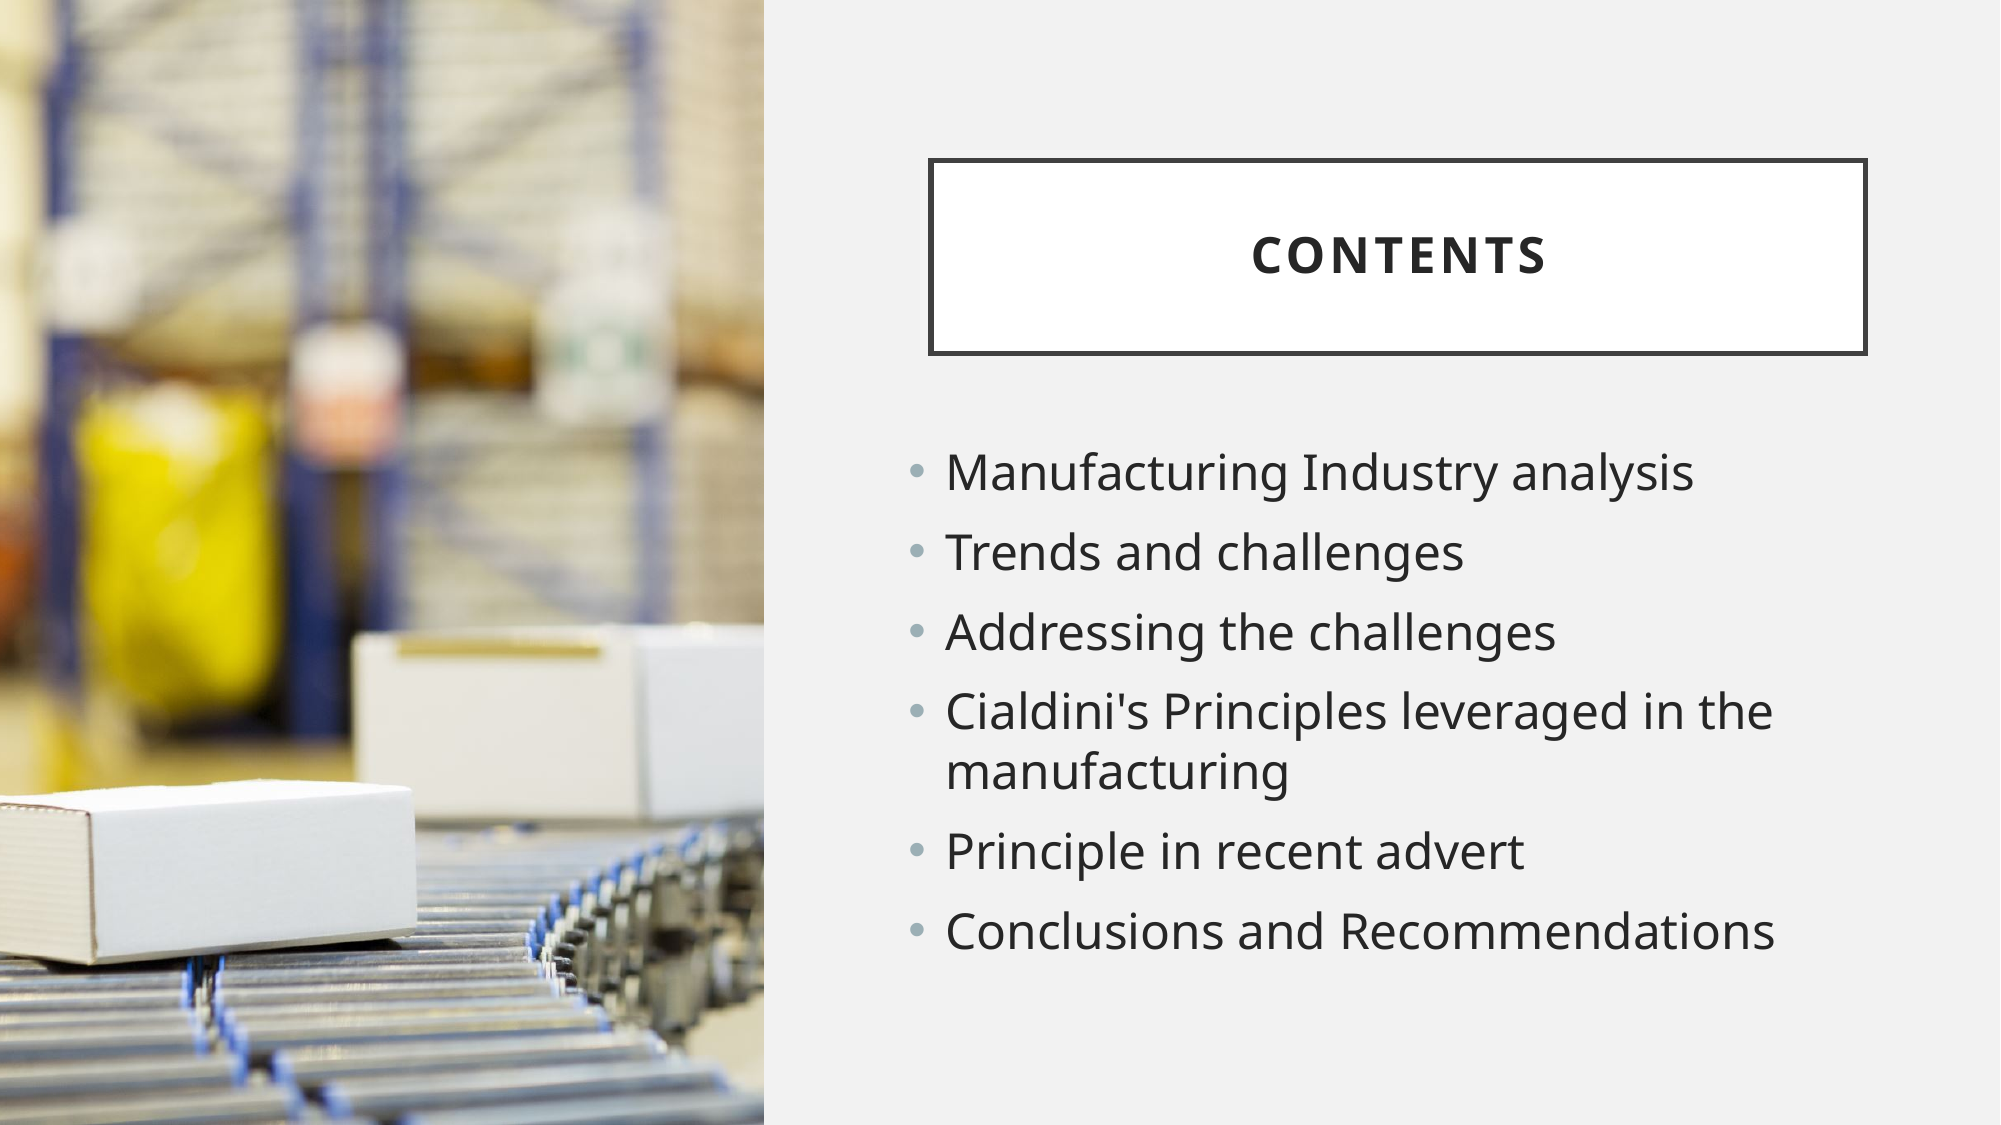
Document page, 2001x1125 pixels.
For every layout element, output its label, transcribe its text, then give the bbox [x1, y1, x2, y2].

picture [0, 0, 764, 1125]
title Contents [928, 158, 1868, 356]
list Manufacturing Industry analysis Trends and challenges Addressing the challenges Cialdini's Principles leveraged in the manufacturing Principle in recent advert Conclusions and Recommendations [893, 433, 1866, 968]
